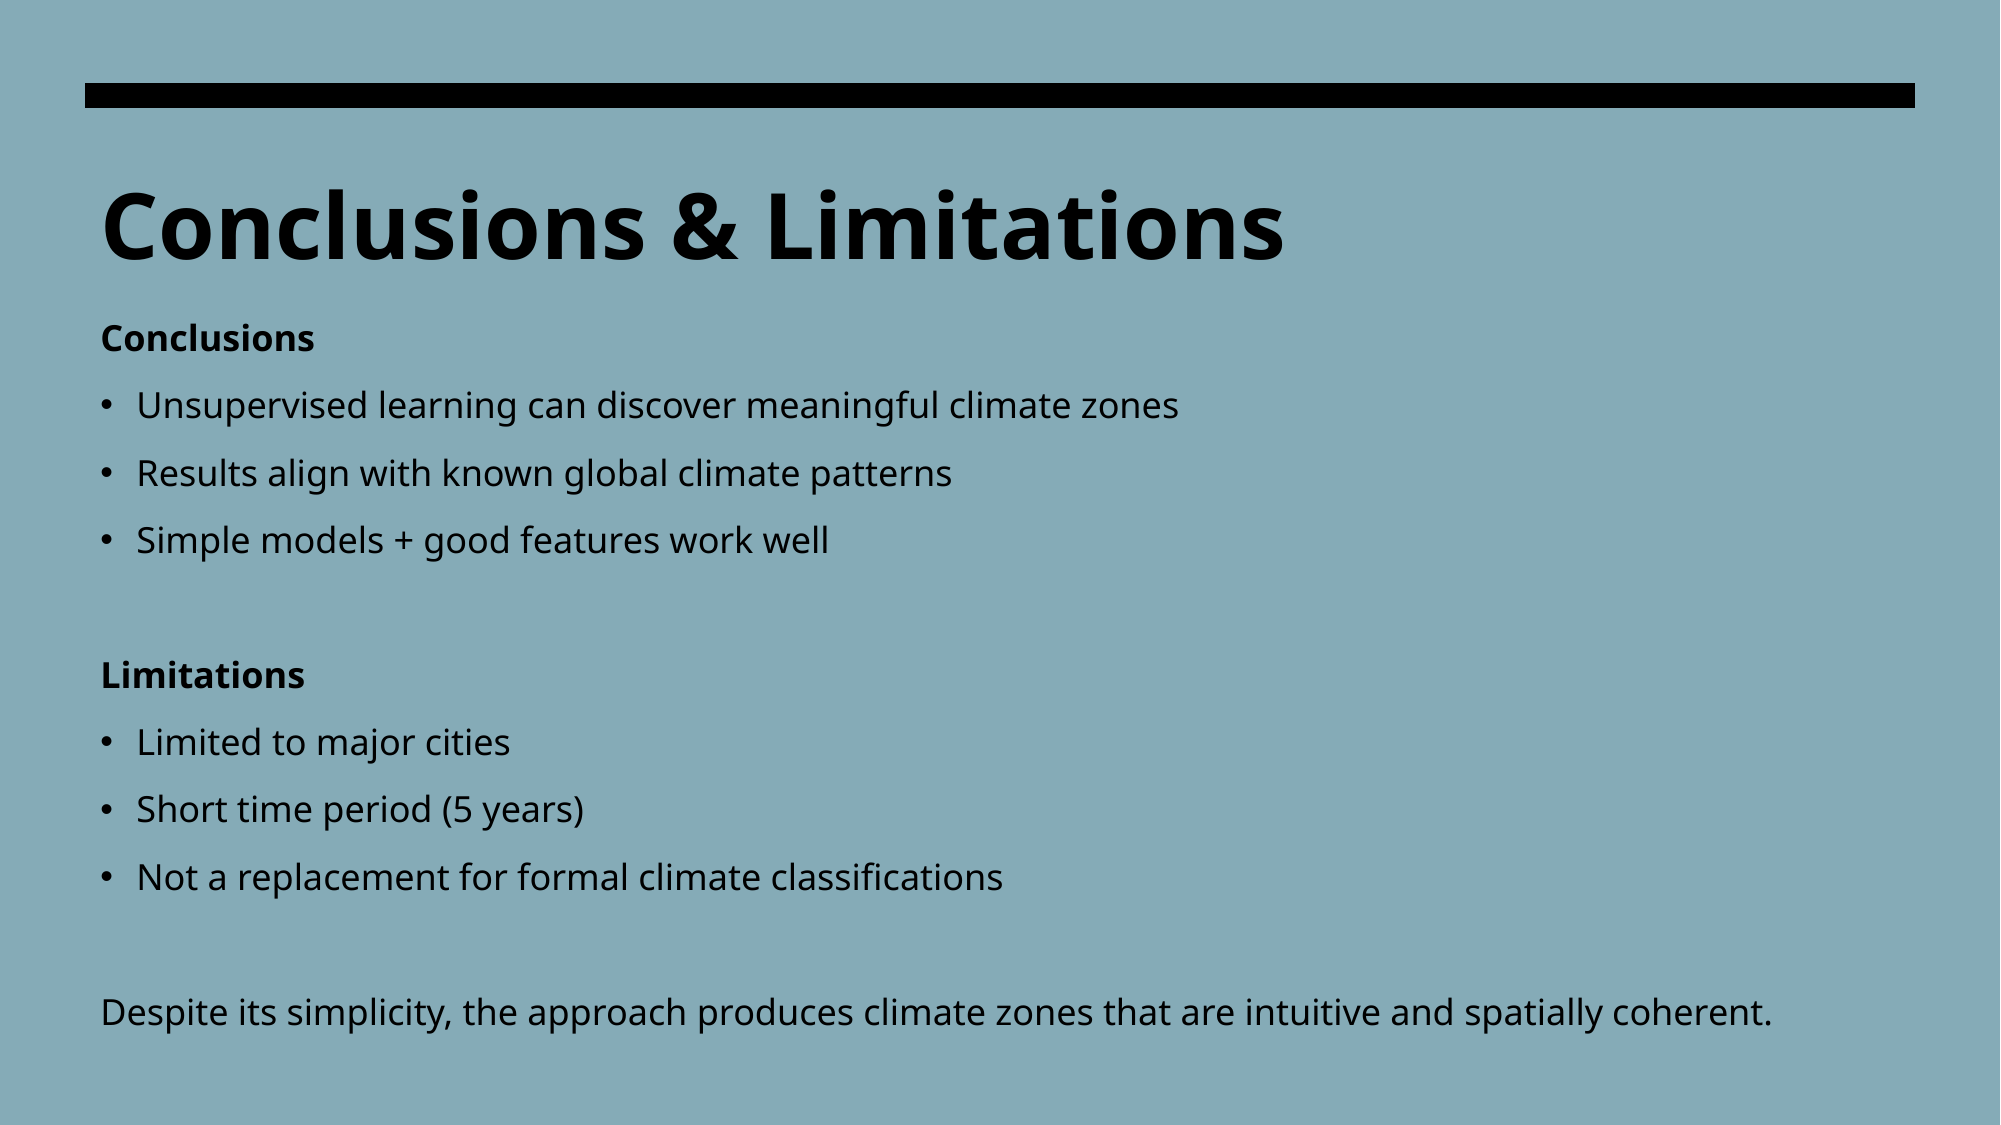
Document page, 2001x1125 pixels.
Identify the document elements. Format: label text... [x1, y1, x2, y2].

title Conclusions & Limitations [85, 160, 1916, 303]
list Conclusions Unsupervised learning can discover meaningful climate zones Results align with known global climate patterns Simple models + good features work well Limitations Limited to major cities Short time period (5 years) Not a replacement for formal climate classifications Despite its simplicity, the approach produces climate zones that are intuitive and spatially coherent. [85, 303, 1916, 1041]
